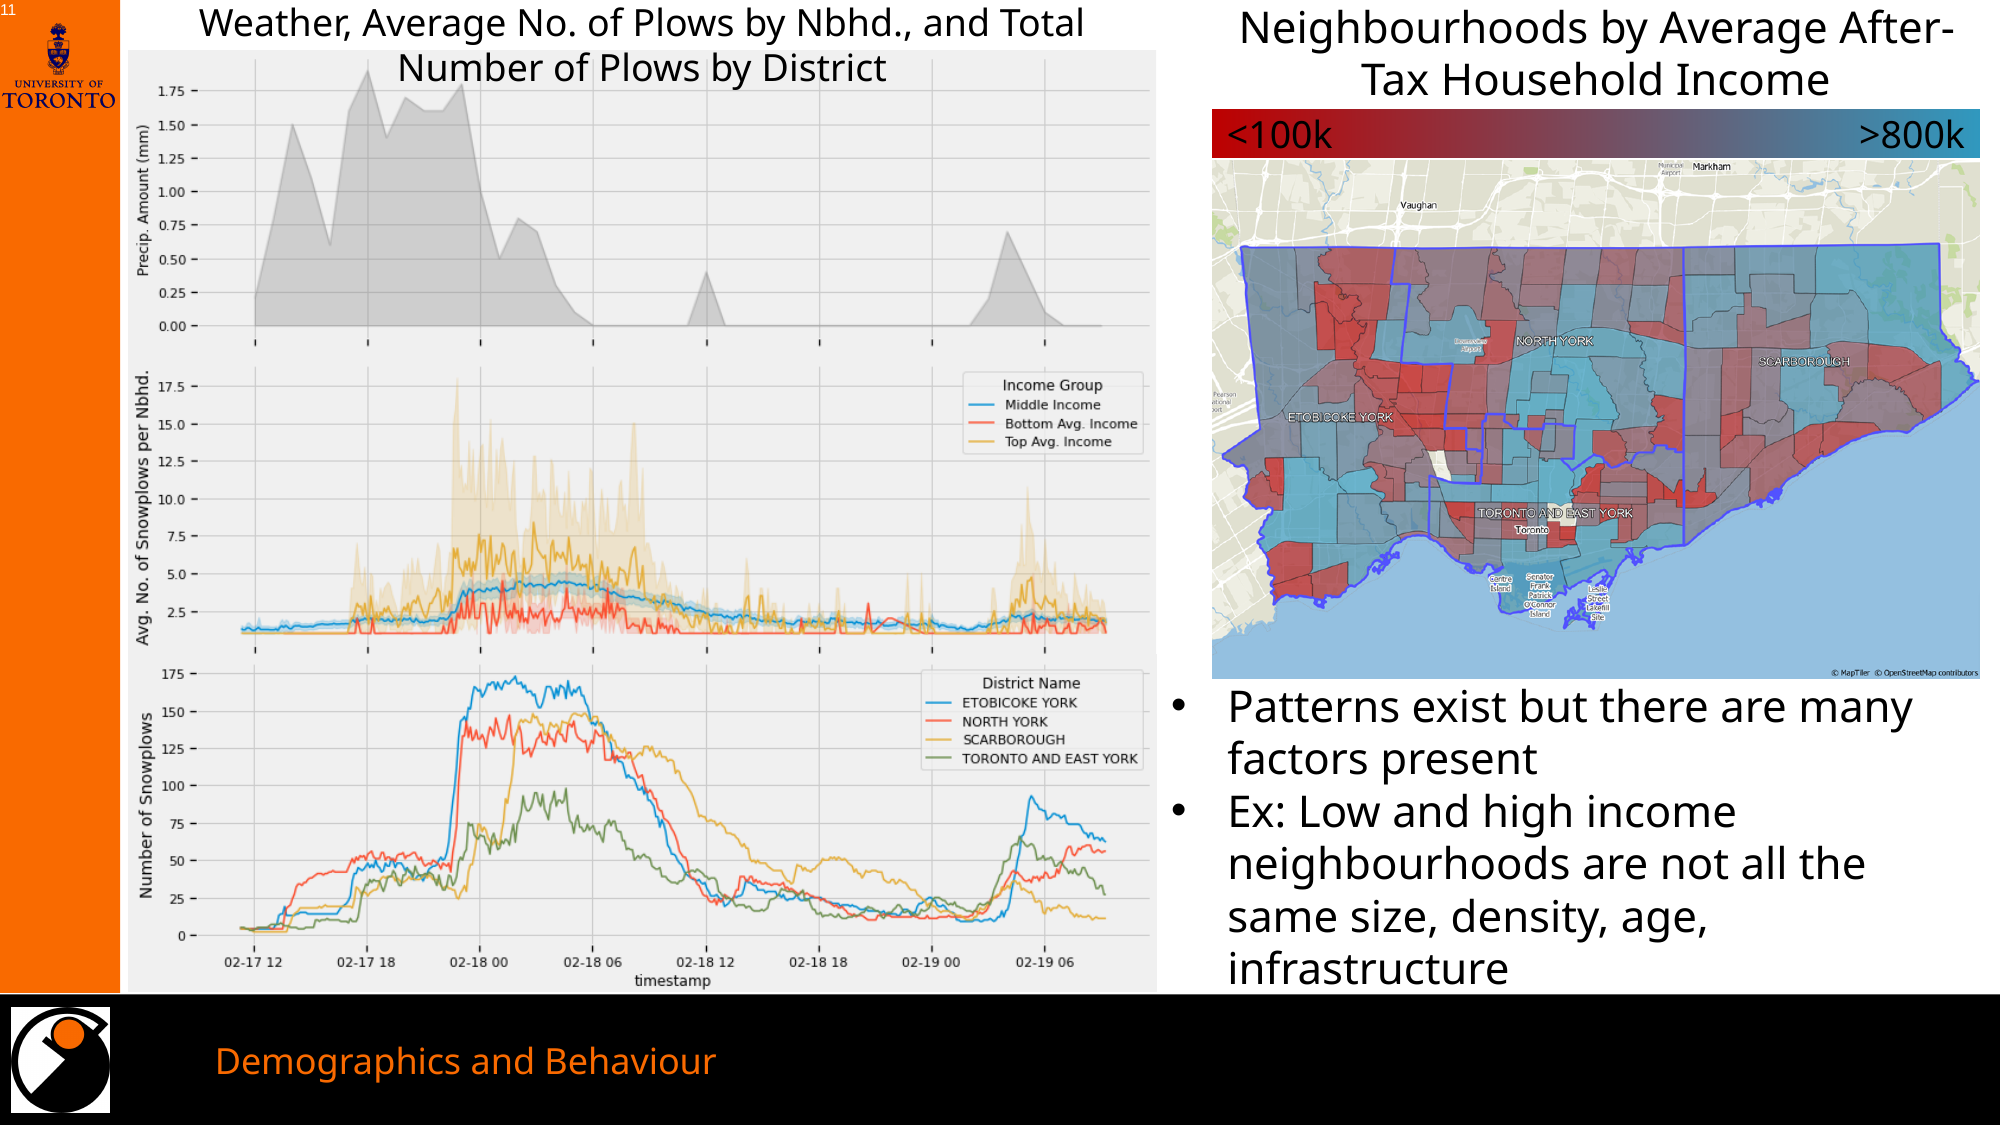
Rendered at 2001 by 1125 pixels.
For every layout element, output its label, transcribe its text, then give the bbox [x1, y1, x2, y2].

picture [1212, 109, 1980, 158]
picture [127, 49, 1157, 992]
picture [11, 1007, 110, 1113]
list Demographics and Behaviour [200, 994, 1980, 1125]
text_box <100k [1212, 104, 1401, 109]
list Patterns exist but there are many factors present Ex: Low and high income neighbourhoods are not all the same size, density, age, infrastructure [1157, 670, 1980, 907]
picture [1212, 160, 1980, 679]
text_box >800k [1791, 104, 1980, 109]
text_box Weather, Average No. of Plows by Nbhd., and Total Number of Plows by District [128, 0, 1157, 49]
text_box Neighbourhoods by Average After-Tax Household Income [1212, 0, 1980, 90]
picture [2, 23, 115, 108]
